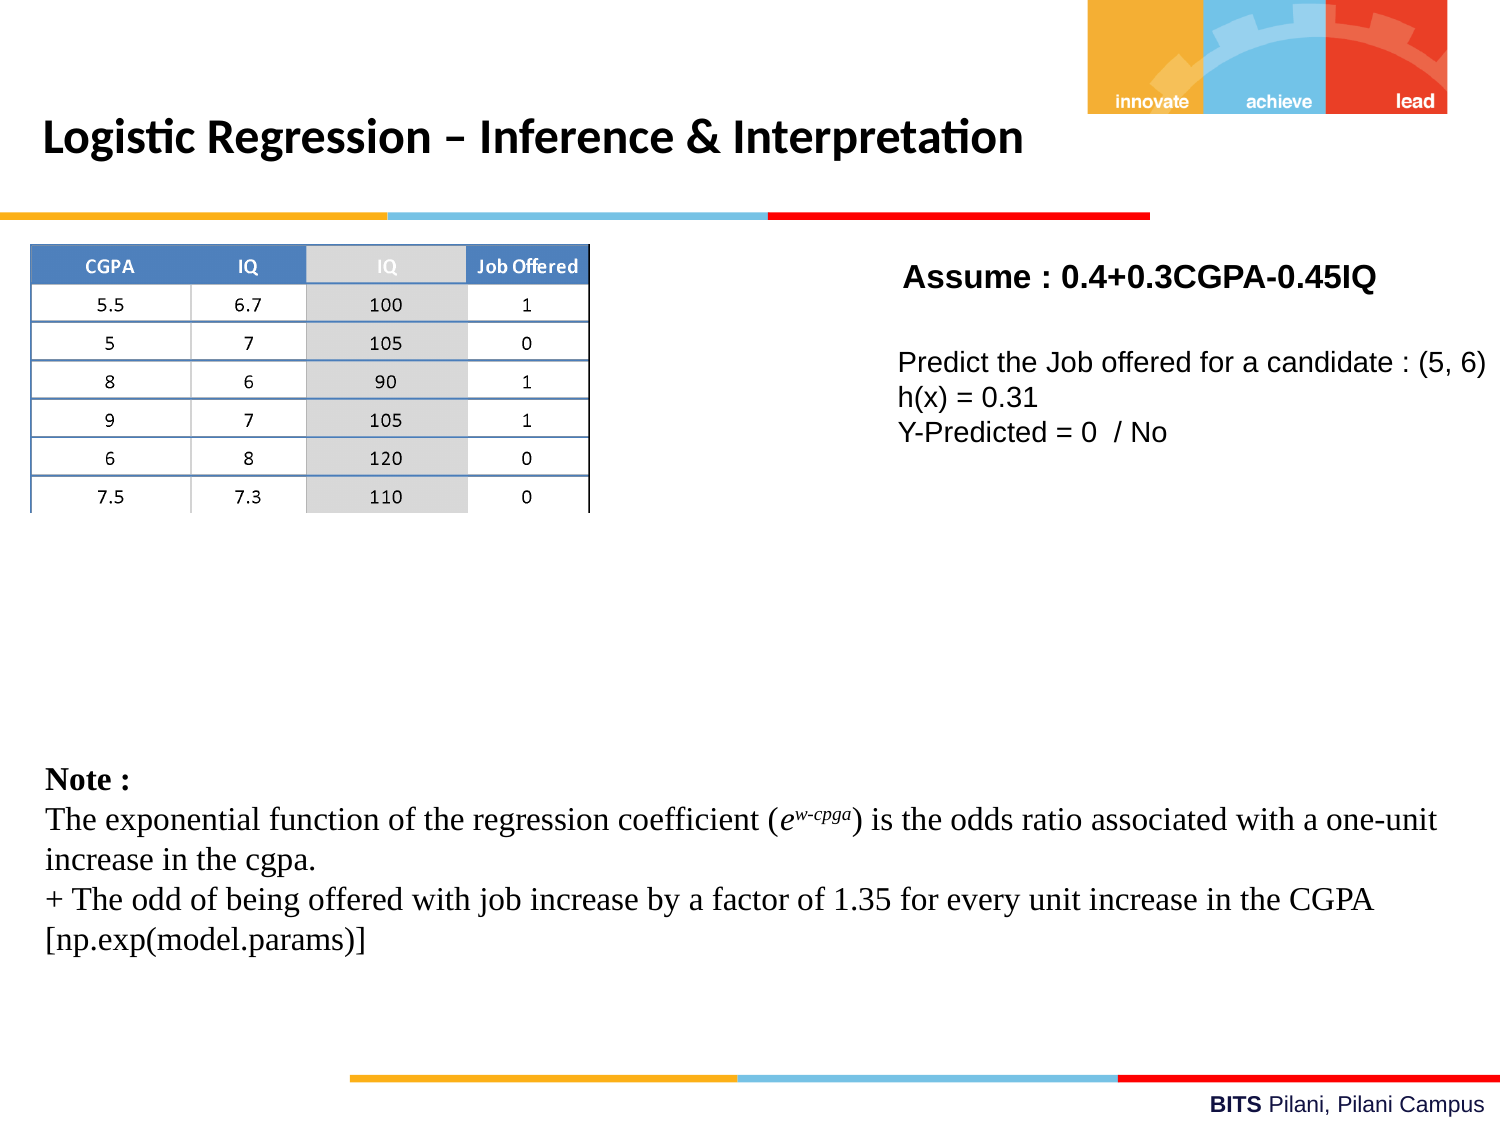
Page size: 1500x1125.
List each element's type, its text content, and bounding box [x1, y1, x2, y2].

text_box Note : The exponential function of the regression coefficient (ew-cpga) is the odds ratio associated with a one-unit increase in the cgpa. + The odd of being offered with job increase by a factor of 1.35 for every unit increase in the CGPA [np.exp(model.params)] [30, 749, 1500, 1005]
title Logistic Regression – Inference & Interpretation [27, 24, 1322, 242]
text_box Assume : 0.4+0.3CGPA-0.45IQ [887, 248, 1400, 304]
picture [1087, 0, 1448, 114]
text_box Predict the Job offered for a candidate : (5, 6) h(x) = 0.31 Y-Predicted = 0 / No [882, 335, 1500, 456]
picture [30, 244, 590, 513]
